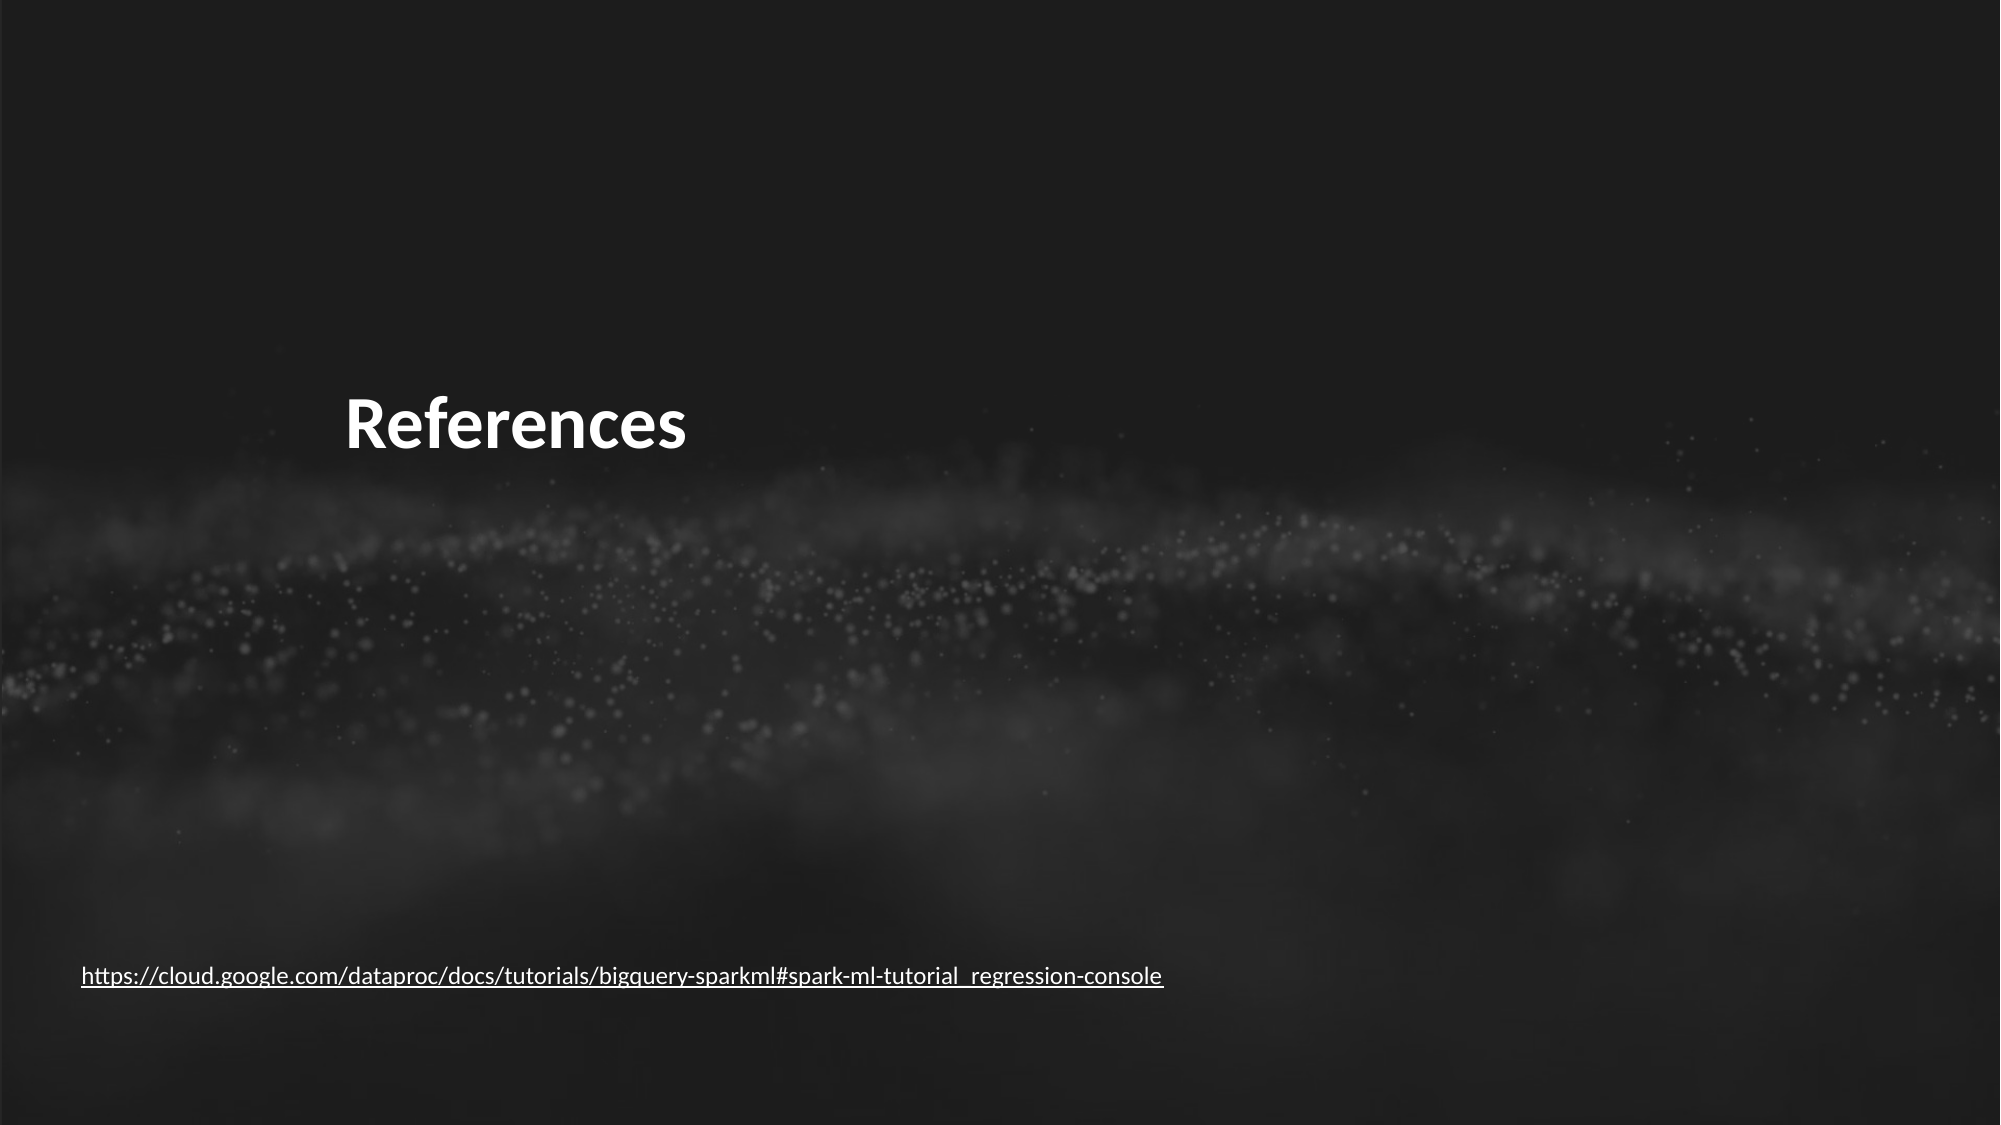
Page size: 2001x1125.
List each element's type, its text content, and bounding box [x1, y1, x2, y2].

text_box References [0, 373, 1033, 464]
text_box https://cloud.google.com/dataproc/docs/tutorials/bigquery-sparkml#spark-ml-tutorial_regression-console [66, 952, 1405, 997]
